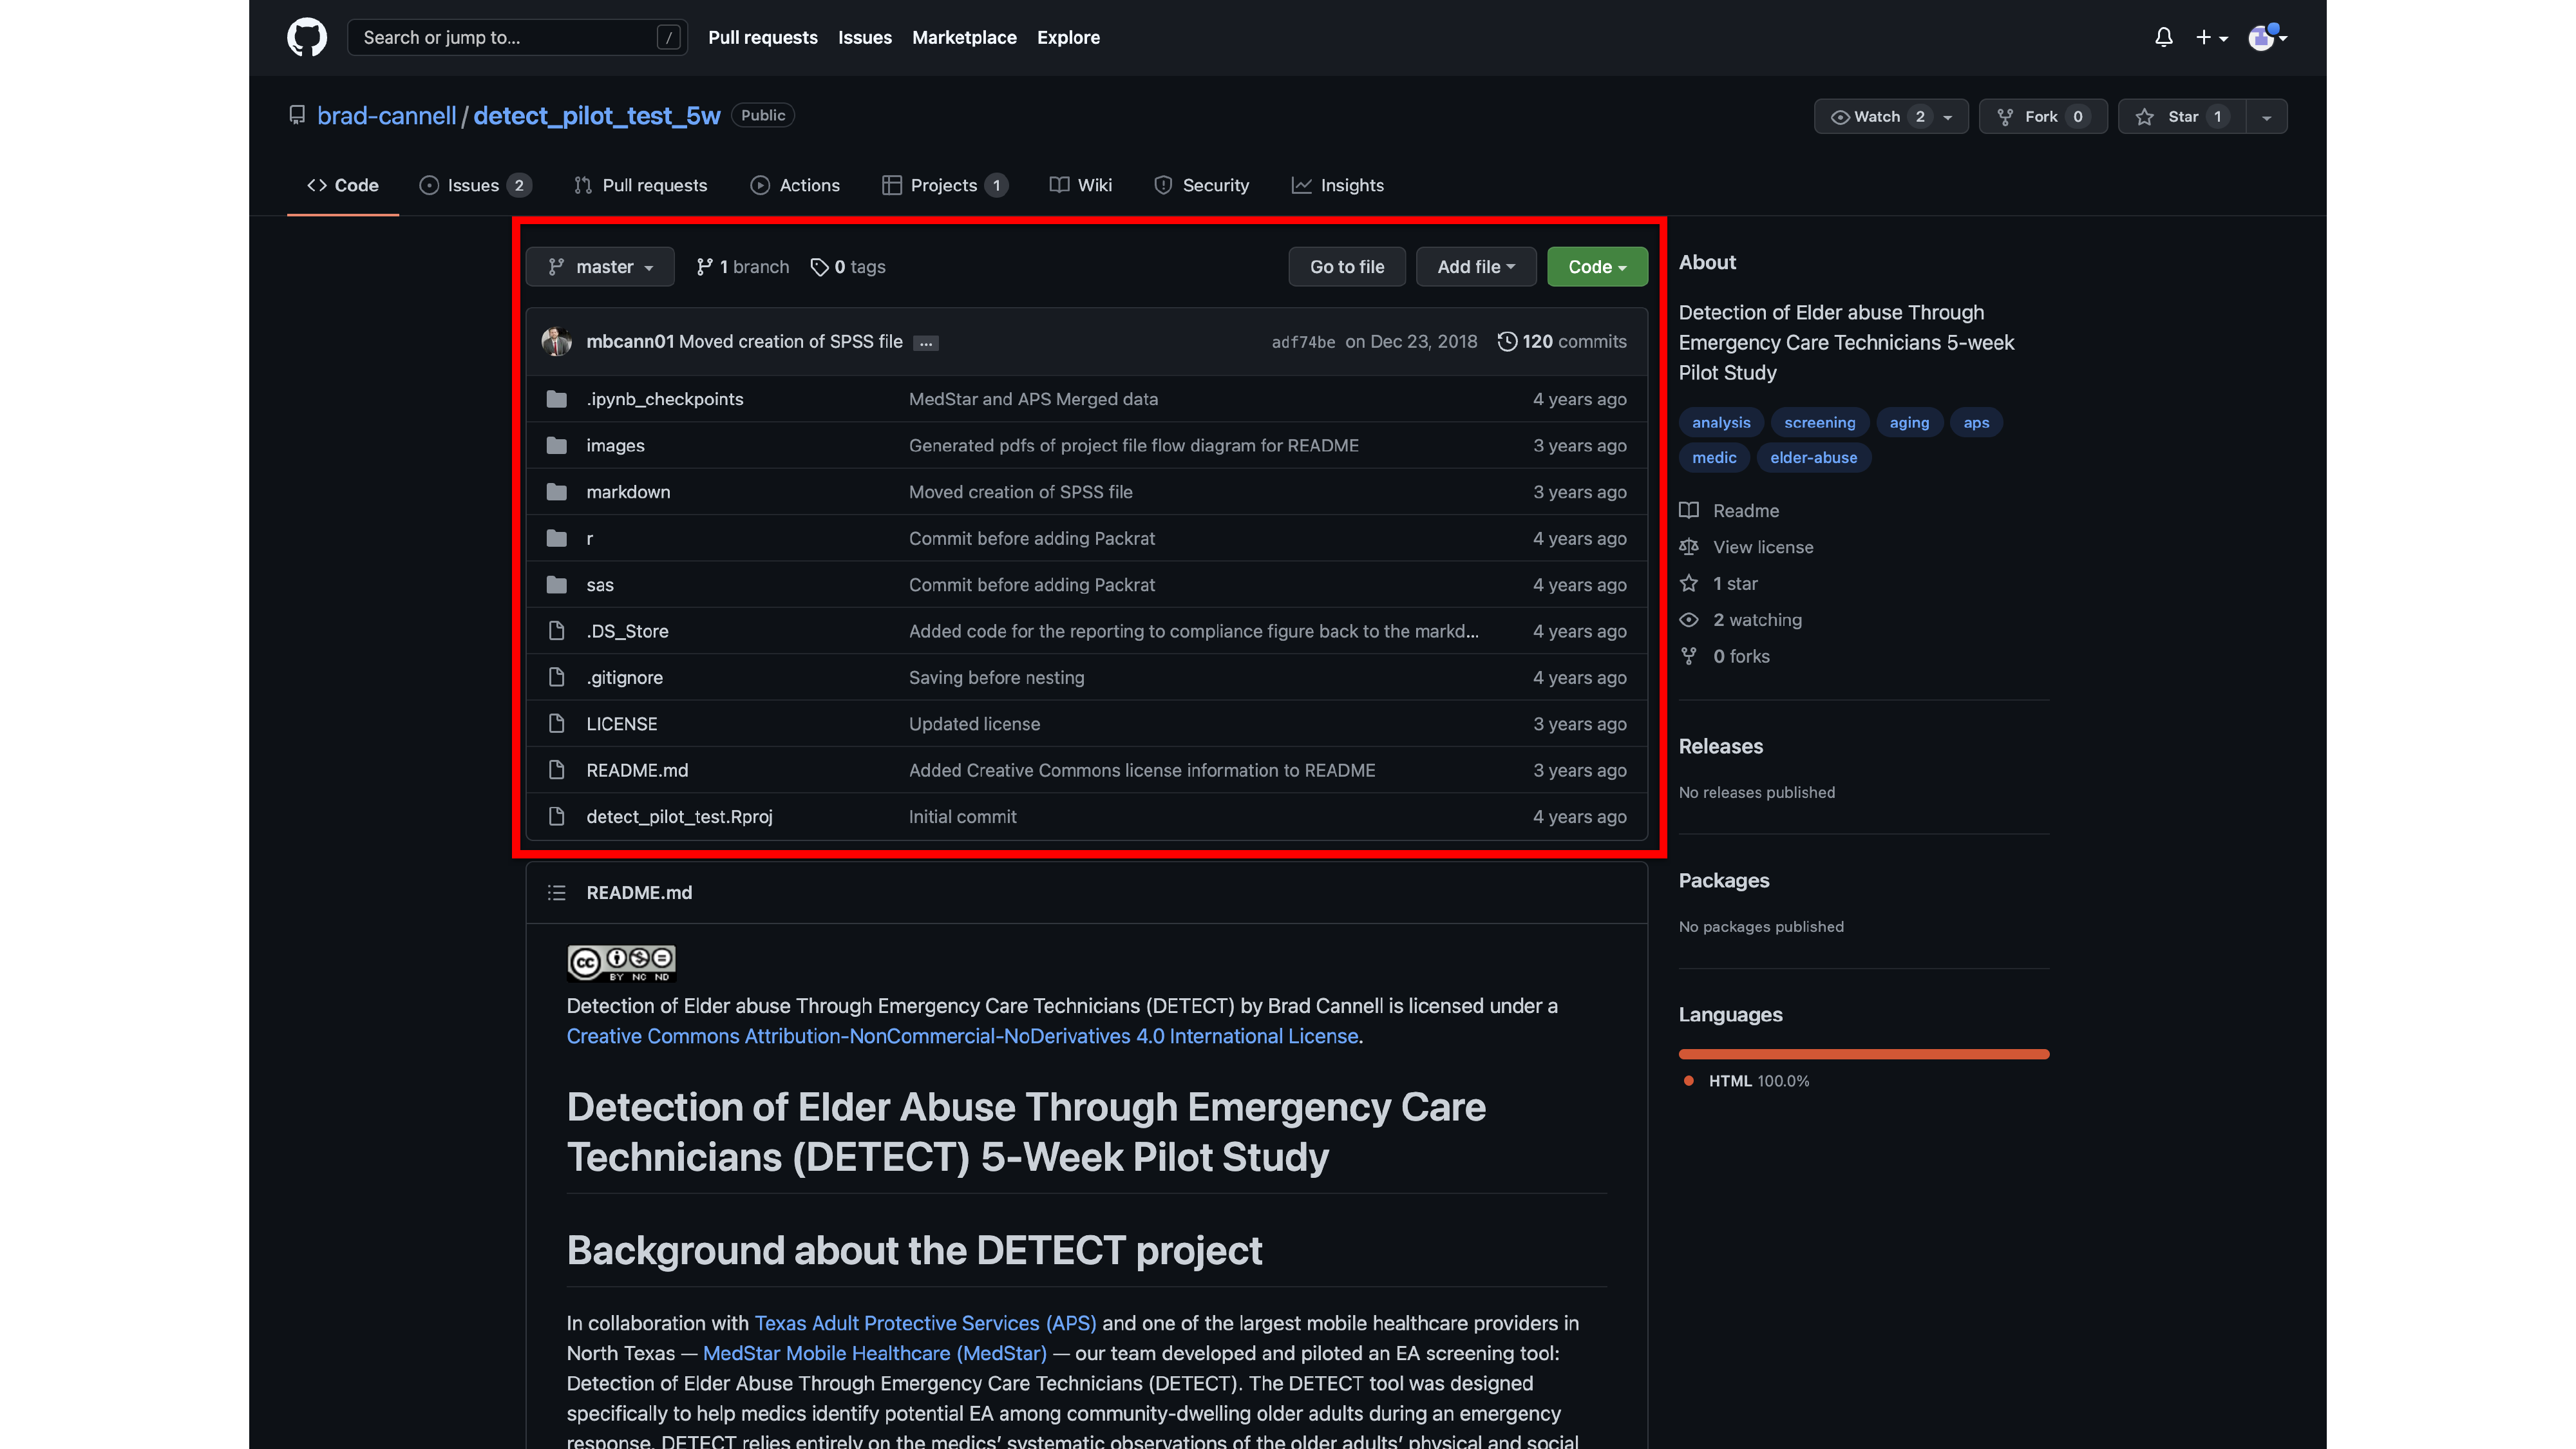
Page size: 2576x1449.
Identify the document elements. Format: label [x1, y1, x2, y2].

picture [249, 0, 2327, 1449]
